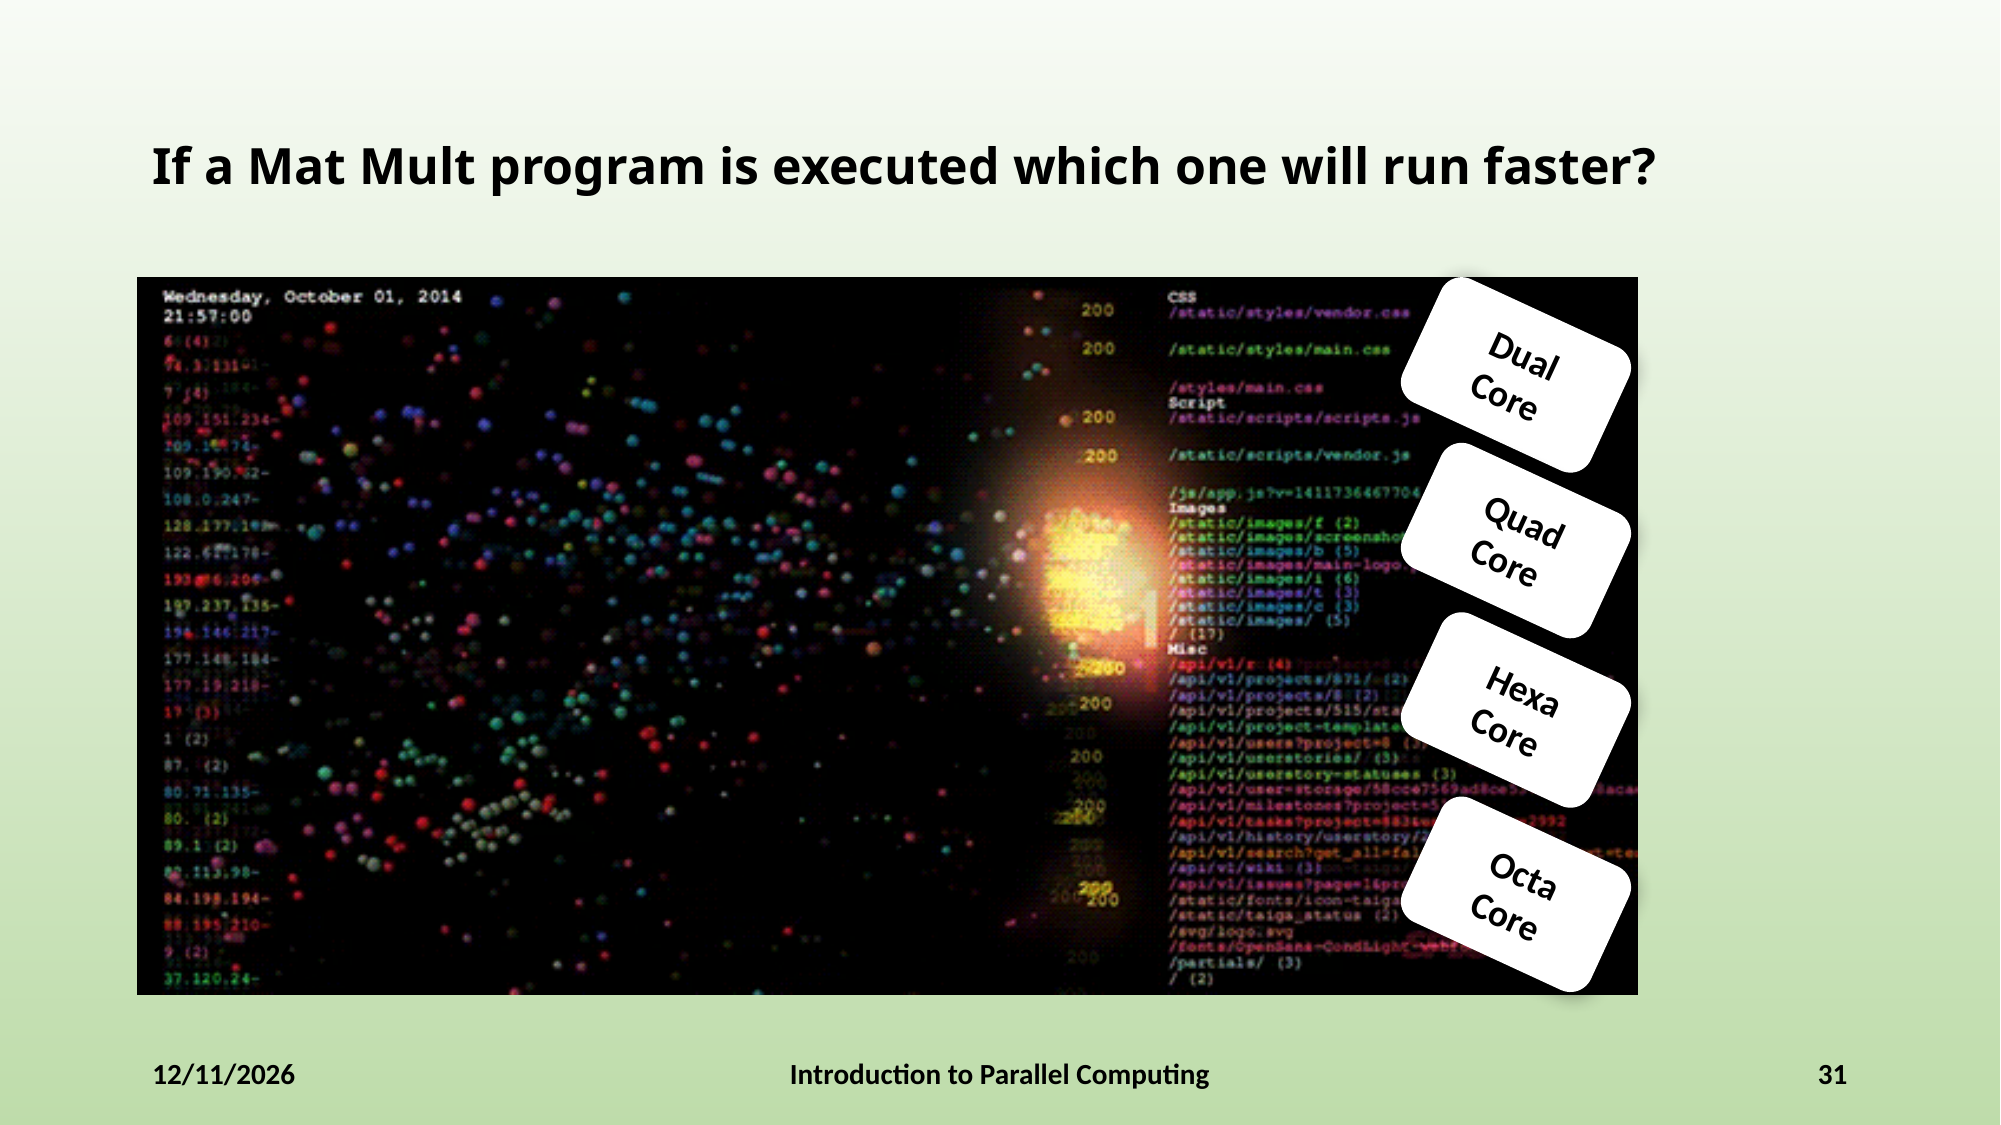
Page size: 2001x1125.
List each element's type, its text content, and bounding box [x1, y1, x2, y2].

footer Introduction to Parallel Computing [662, 1042, 1338, 1103]
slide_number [137, 1042, 588, 1103]
picture [137, 277, 1638, 995]
slide_number 31 [1412, 1042, 1863, 1103]
title If a Mat Mult program is executed which one will run faster? [137, 59, 1863, 278]
